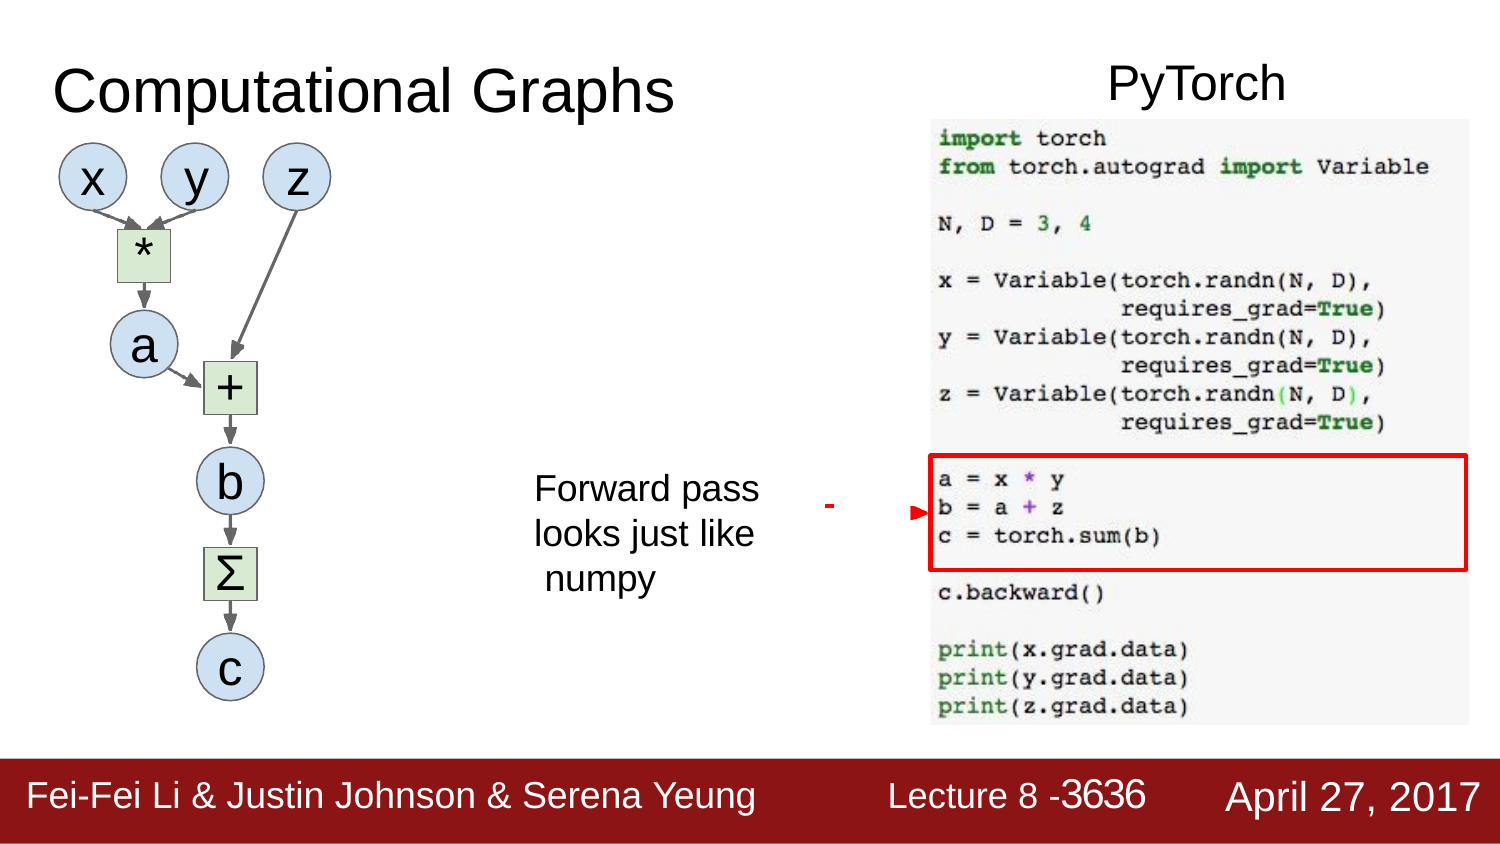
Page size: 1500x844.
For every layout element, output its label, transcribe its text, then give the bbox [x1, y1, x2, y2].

text_box [280, 146, 331, 211]
text_box [196, 451, 265, 514]
text_box [223, 514, 237, 545]
text_box Lecture 8 -3636 [885, 771, 1172, 822]
text_box [166, 366, 202, 388]
text_box c [215, 633, 245, 696]
text_box [59, 146, 110, 211]
text_box [930, 119, 1470, 725]
text_box a [128, 310, 161, 373]
text_box x y z [78, 143, 312, 206]
text_box [137, 282, 151, 308]
title Computational Graphs [50, 48, 680, 192]
text_box [910, 506, 928, 520]
text_box + [203, 361, 257, 415]
text_box [230, 340, 245, 359]
text_box * [117, 229, 171, 283]
text_box [223, 414, 237, 444]
text_box [223, 600, 237, 631]
slide_number Fei-Fei Li & Justin Johnson & Serena Yeung [23, 772, 765, 844]
text_box [930, 455, 1466, 571]
text_box [146, 208, 197, 230]
text_box PyTorch [1104, 48, 1295, 111]
text_box [178, 206, 212, 211]
text_box [91, 208, 142, 230]
footer April 27, 2017 [1223, 771, 1484, 844]
text_box b [214, 447, 247, 510]
text_box Σ [203, 547, 257, 601]
text_box [196, 636, 265, 701]
text_box [110, 314, 178, 378]
text_box Forward pass looks just like numpy [532, 462, 924, 600]
